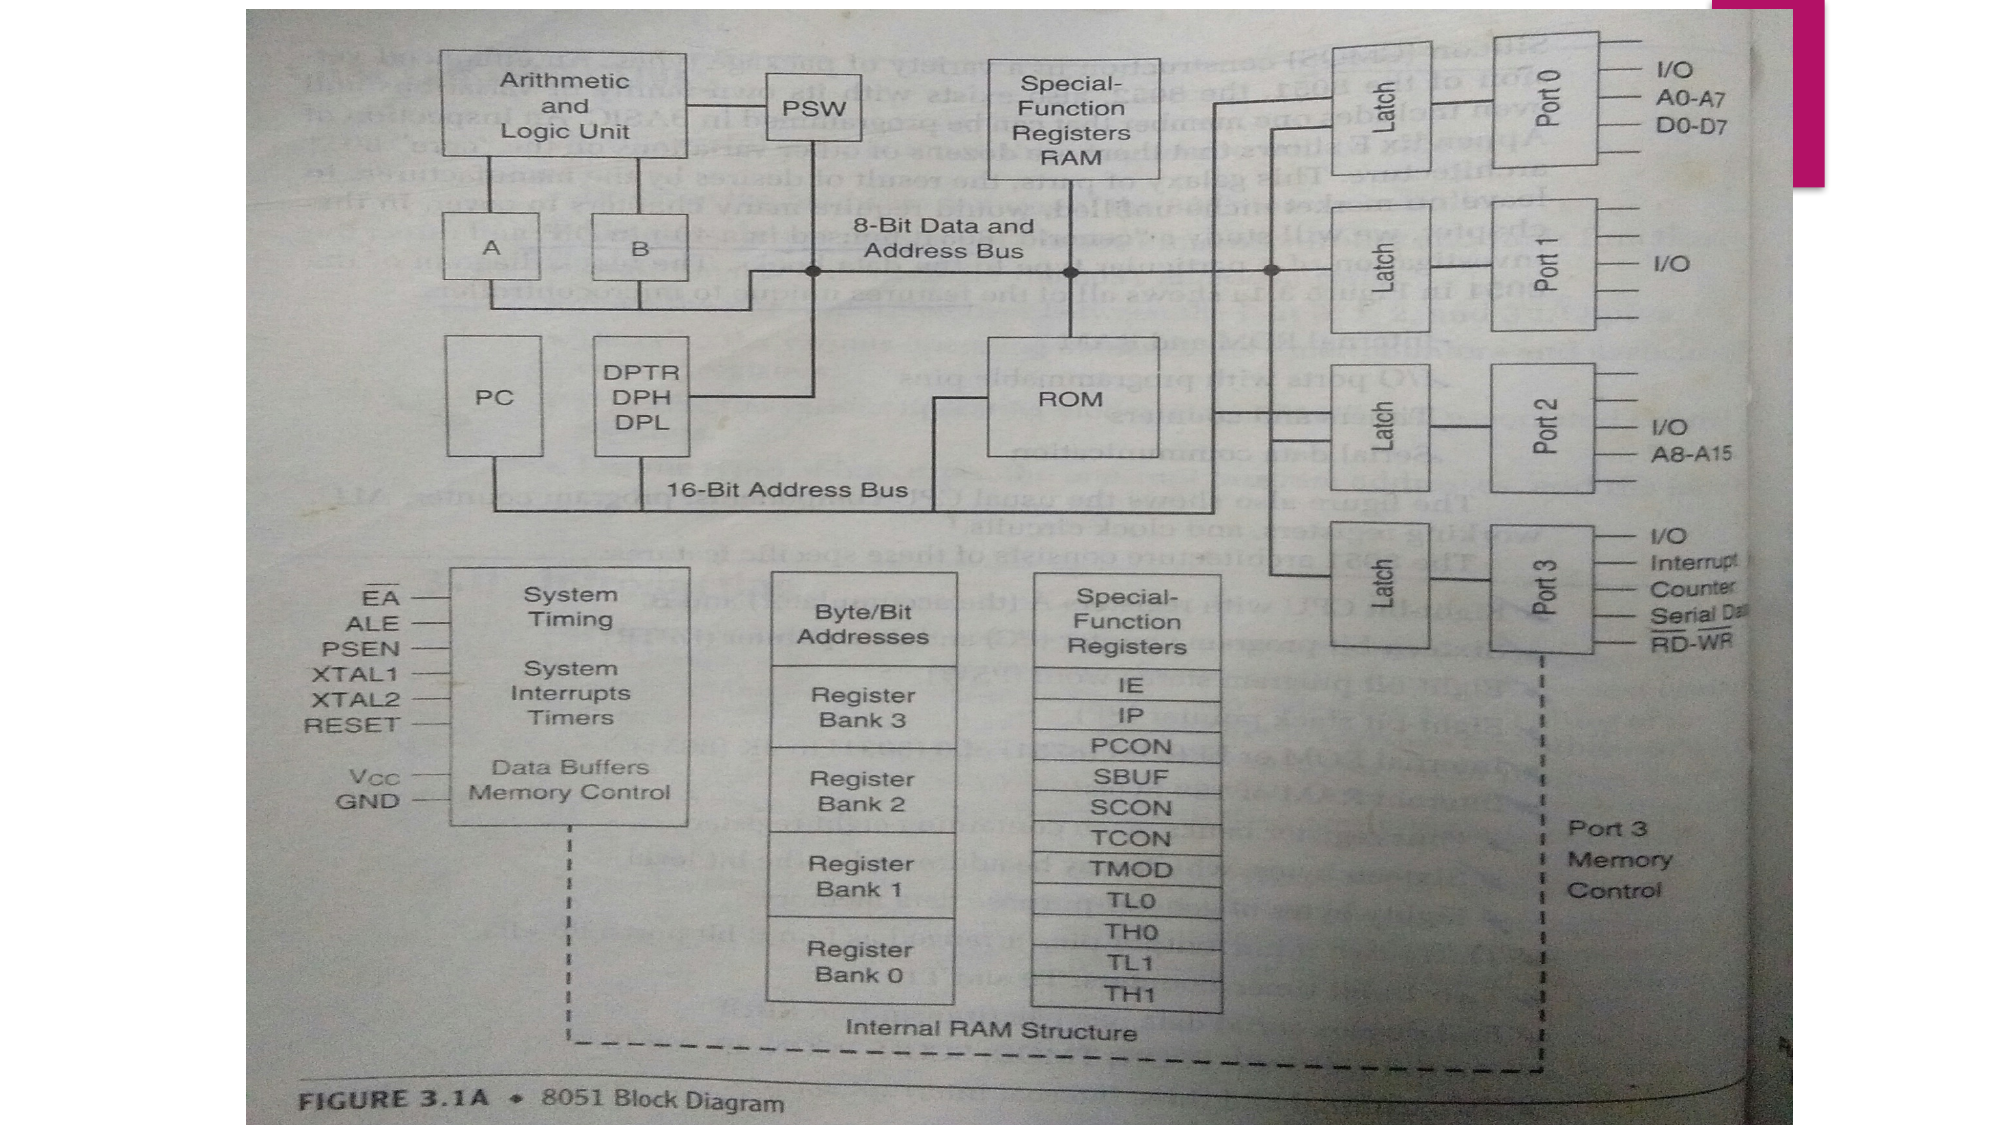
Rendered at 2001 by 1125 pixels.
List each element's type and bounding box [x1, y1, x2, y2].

picture [246, 9, 1793, 1125]
